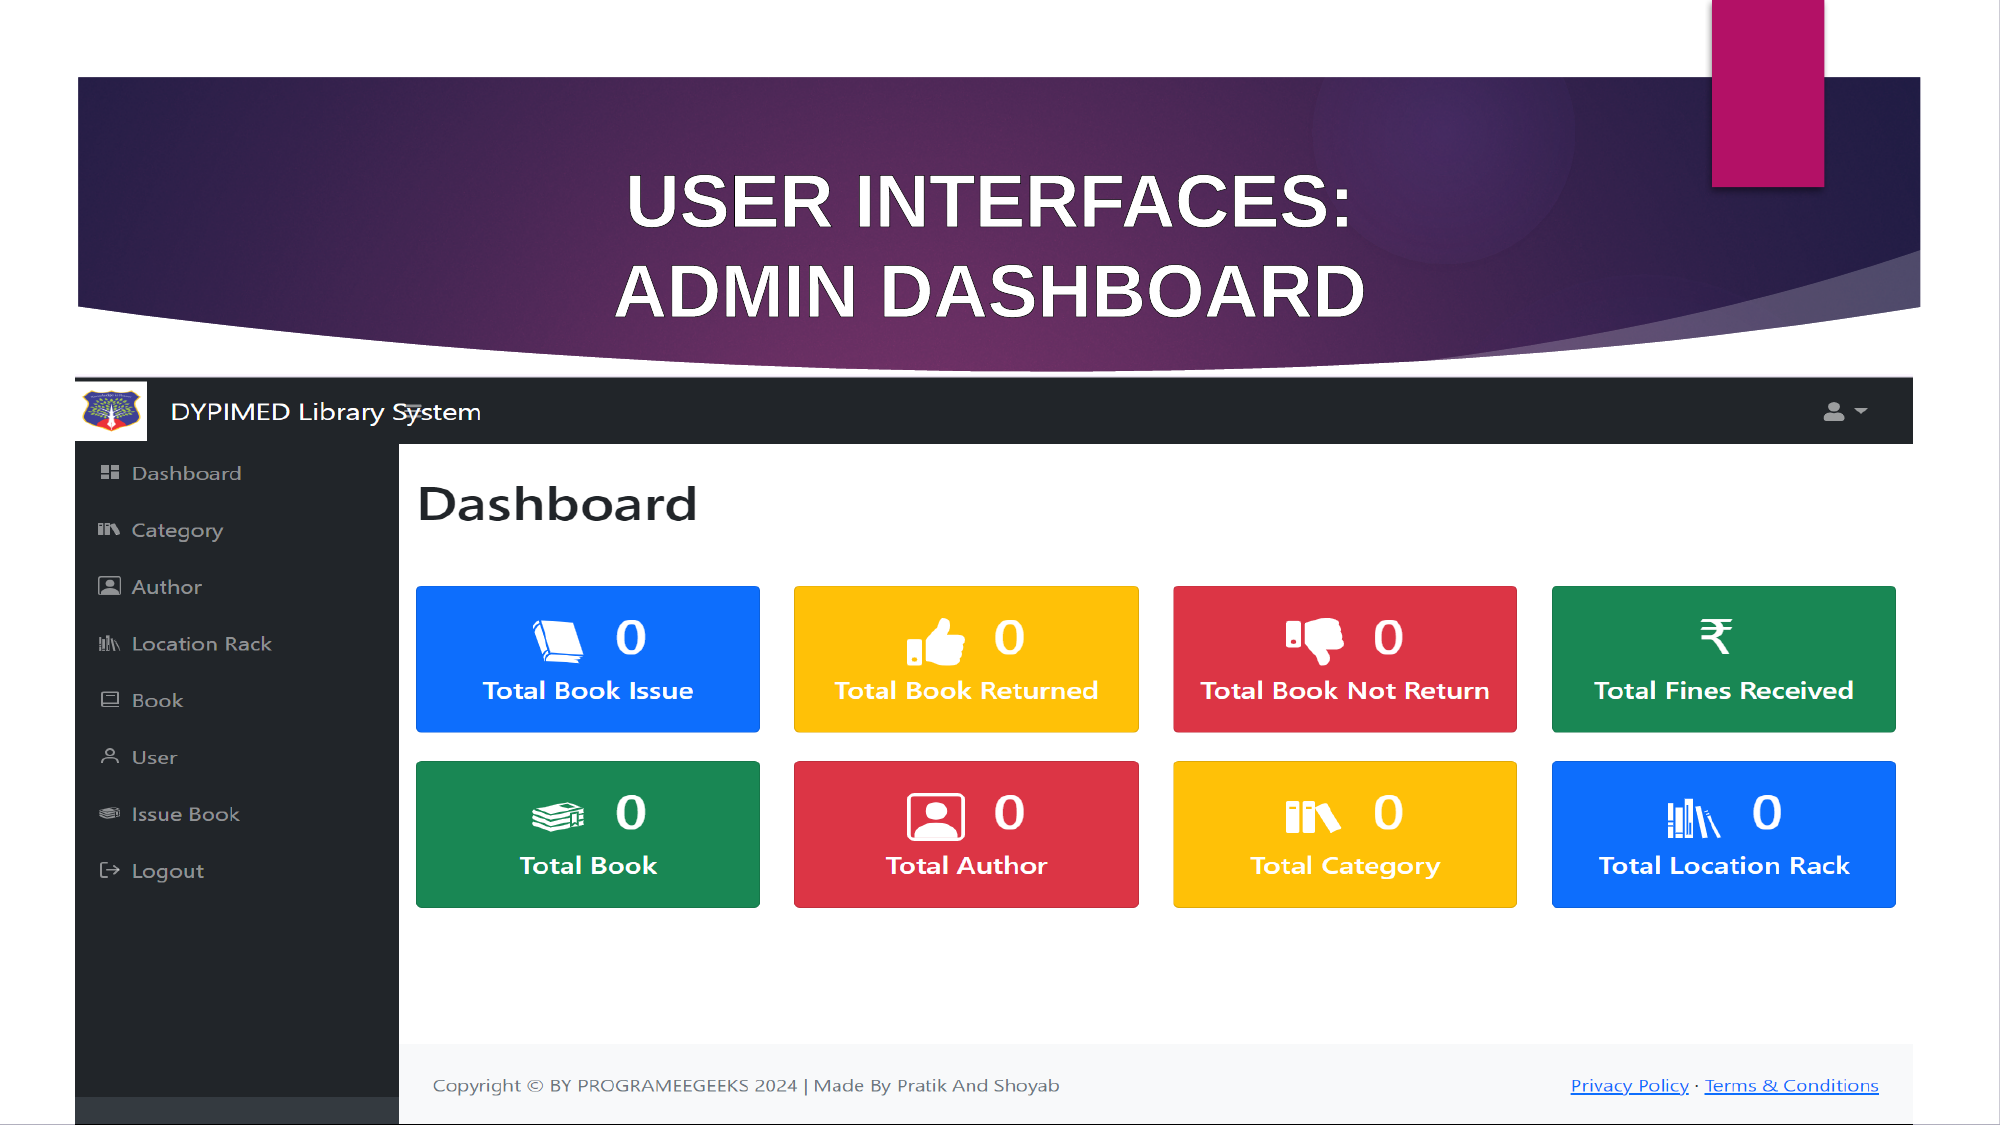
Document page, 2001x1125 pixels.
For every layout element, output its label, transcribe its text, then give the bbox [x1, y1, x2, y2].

picture [79, 78, 1920, 371]
title USER INTERFACES: ADMIN DASHBOARD [450, 184, 1531, 300]
picture [74, 374, 1913, 1125]
